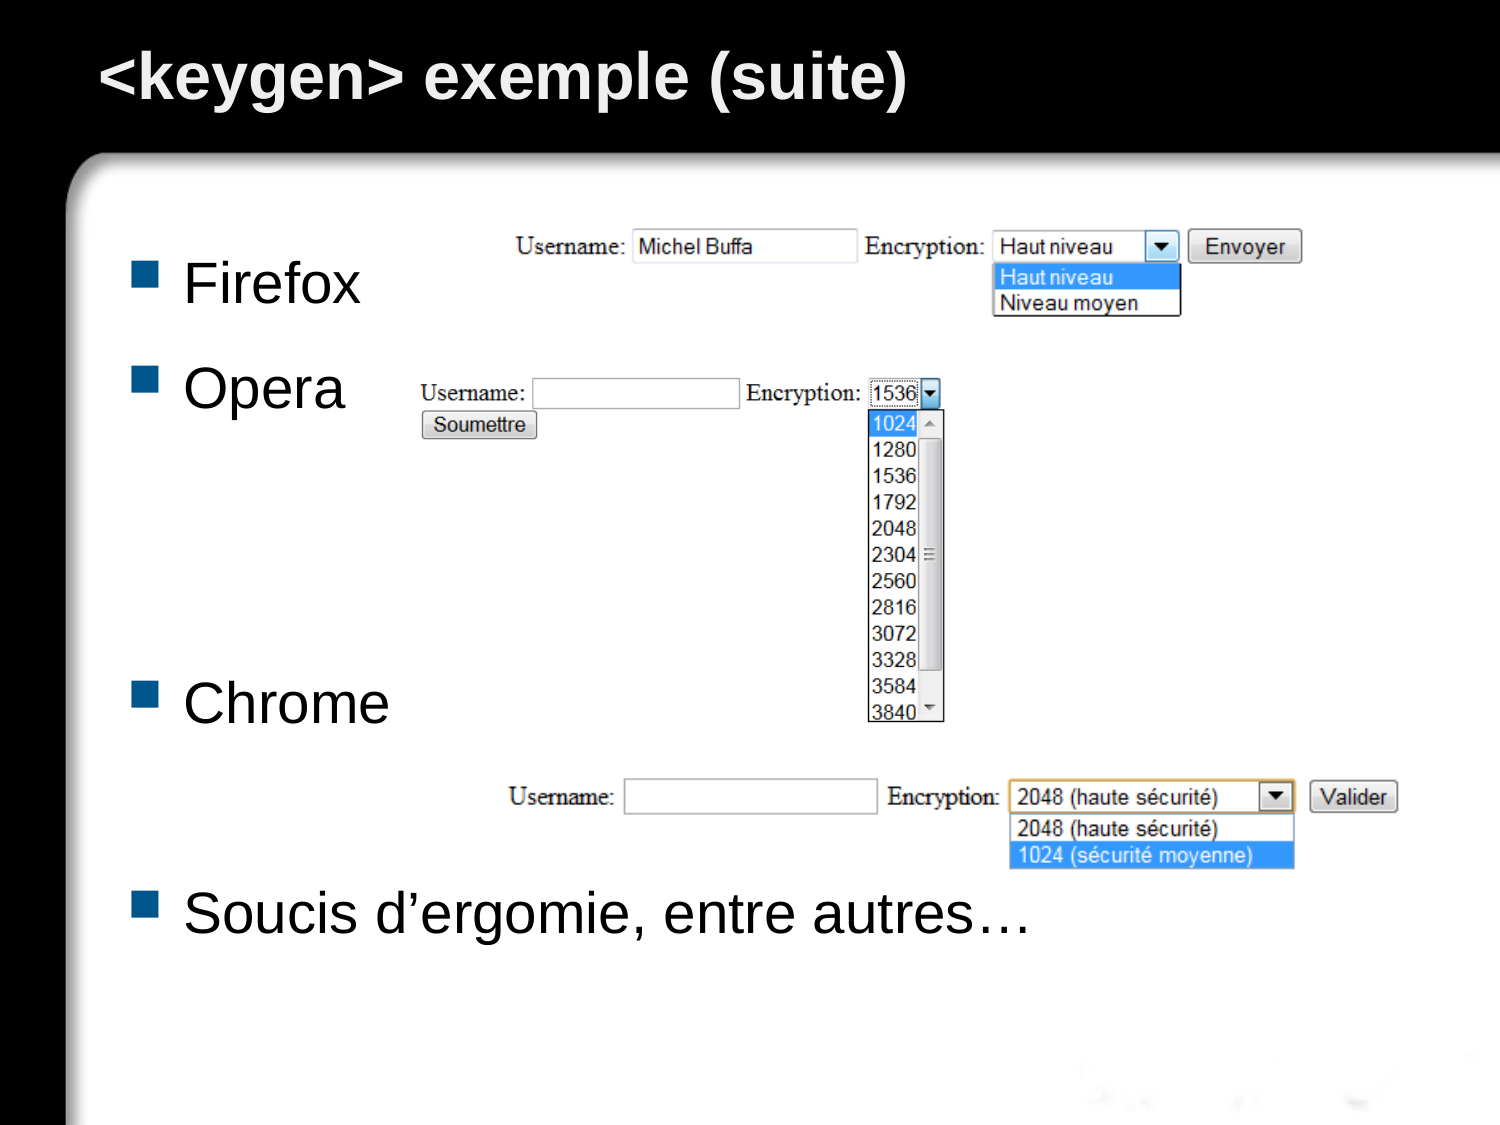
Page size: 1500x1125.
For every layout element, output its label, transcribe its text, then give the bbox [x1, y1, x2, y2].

picture [0, 0, 1500, 1125]
list Firefox Opera Chrome Soucis d’ergomie, entre autres… [112, 237, 1426, 1013]
title <keygen> exemple (suite) [83, 28, 1472, 117]
